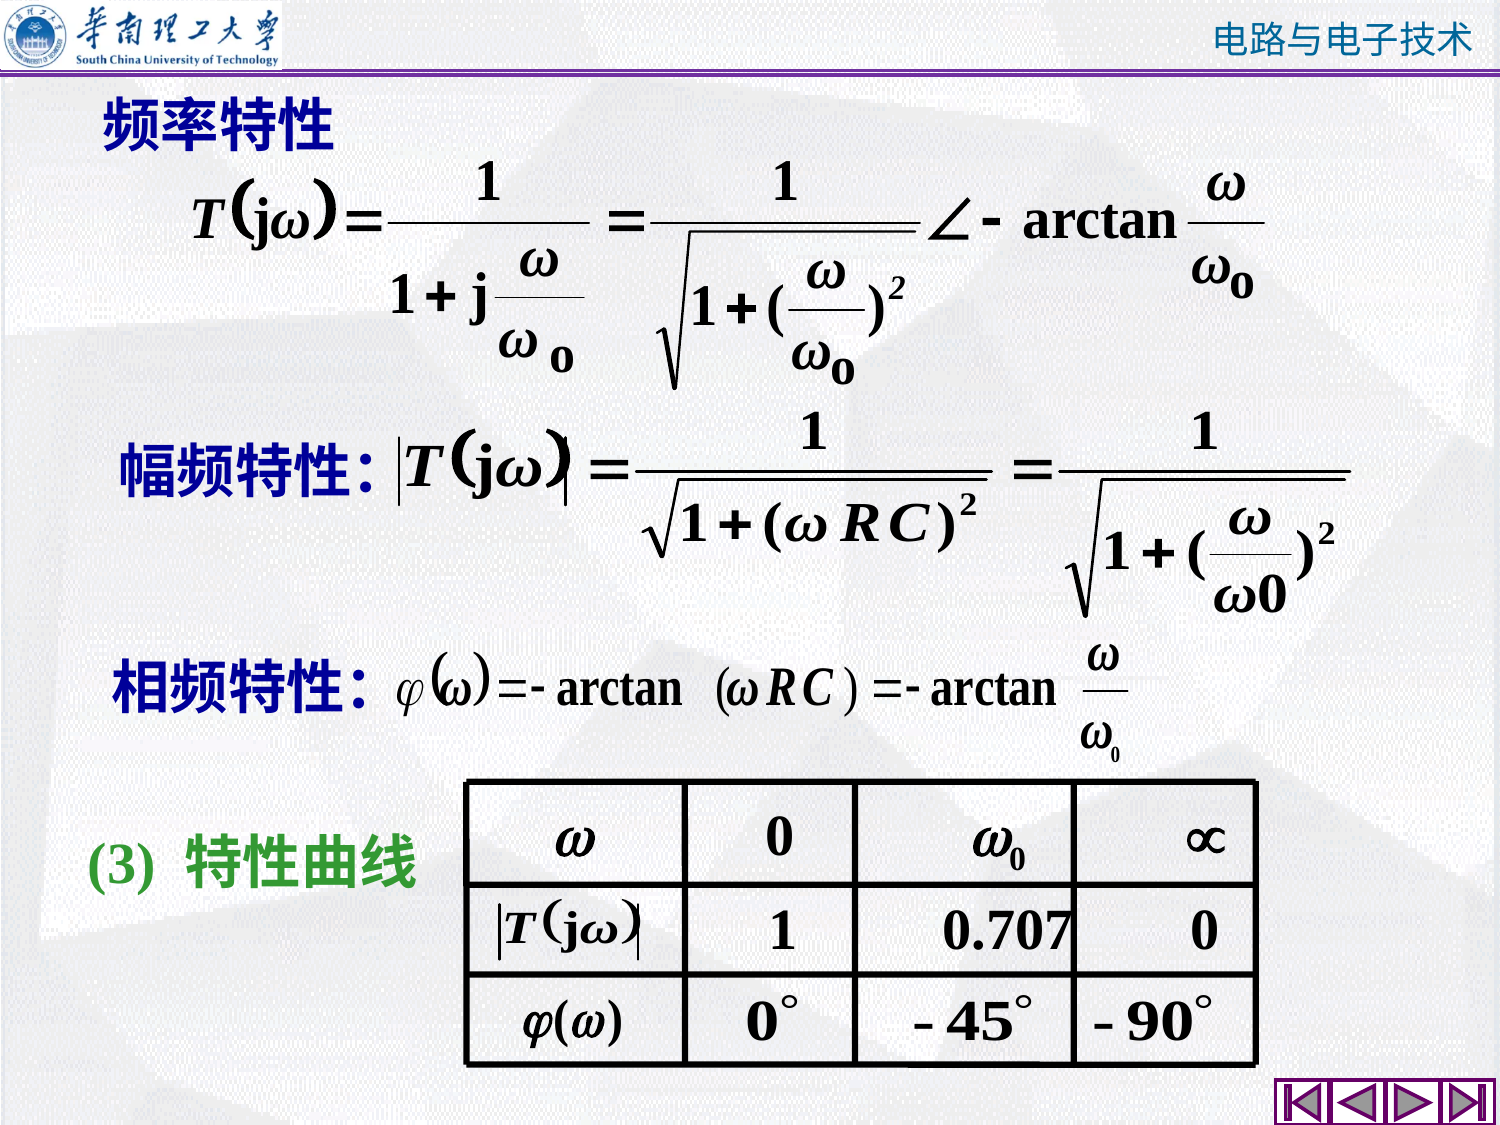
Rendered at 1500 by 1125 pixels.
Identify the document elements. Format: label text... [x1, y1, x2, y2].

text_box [466, 781, 1268, 1065]
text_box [389, 617, 1138, 775]
text_box 相频特性： [96, 642, 389, 728]
picture [1, 77, 1500, 1125]
text_box (3) 特性曲线 [72, 817, 433, 903]
text_box 幅频特性： [103, 427, 387, 512]
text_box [184, 140, 1338, 401]
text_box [387, 392, 1363, 628]
picture [1, 0, 1500, 70]
text_box 频率特性 [87, 67, 588, 180]
